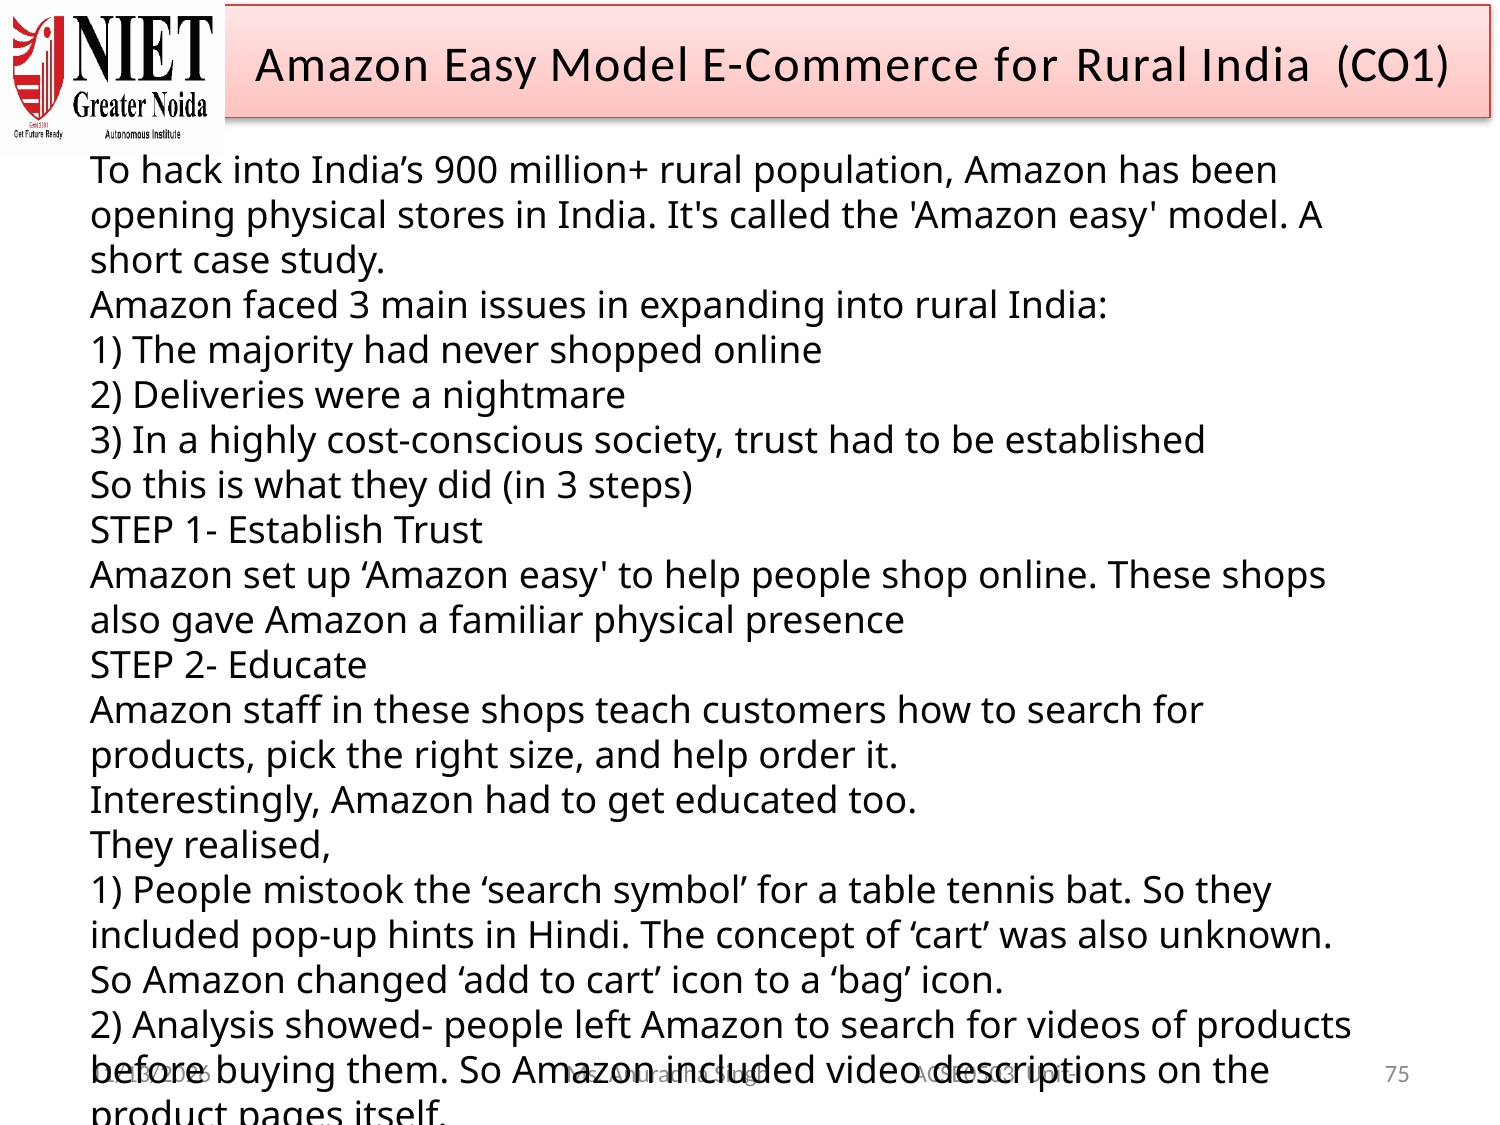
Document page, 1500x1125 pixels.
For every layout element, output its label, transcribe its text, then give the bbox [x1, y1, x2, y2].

picture [0, 0, 226, 156]
text_box Amazon Easy Model E-Commerce for Rural India (CO1) [228, 4, 1491, 118]
text_box To hack into India’s 900 million+ rural population, Amazon has been opening physical stores in India. It's called the 'Amazon easy' model. A short case study. Amazon faced 3 main issues in expanding into rural India: 1) The majority had never shopped online 2) Deliveries were a nightmare 3) In a highly cost-conscious society, trust had to be established So this is what they did (in 3 steps) STEP 1- Establish Trust Amazon set up ‘Amazon easy' to help people shop online. These shops also gave Amazon a familiar physical presence STEP 2- Educate Amazon staff in these shops teach customers how to search for products, pick the right size, and help order it. Interestingly, Amazon had to get educated too. They realised, 1) People mistook the ‘search symbol’ for a table tennis bat. So they included pop-up hints in Hindi. The concept of ‘cart’ was also unknown. So Amazon changed ‘add to cart’ icon to a ‘bag’ icon. 2) Analysis showed- people left Amazon to search for videos of products before buying them. So Amazon included video descriptions on the product pages itself. [75, 138, 1375, 1125]
slide_number 75 [1375, 1042, 1425, 1103]
